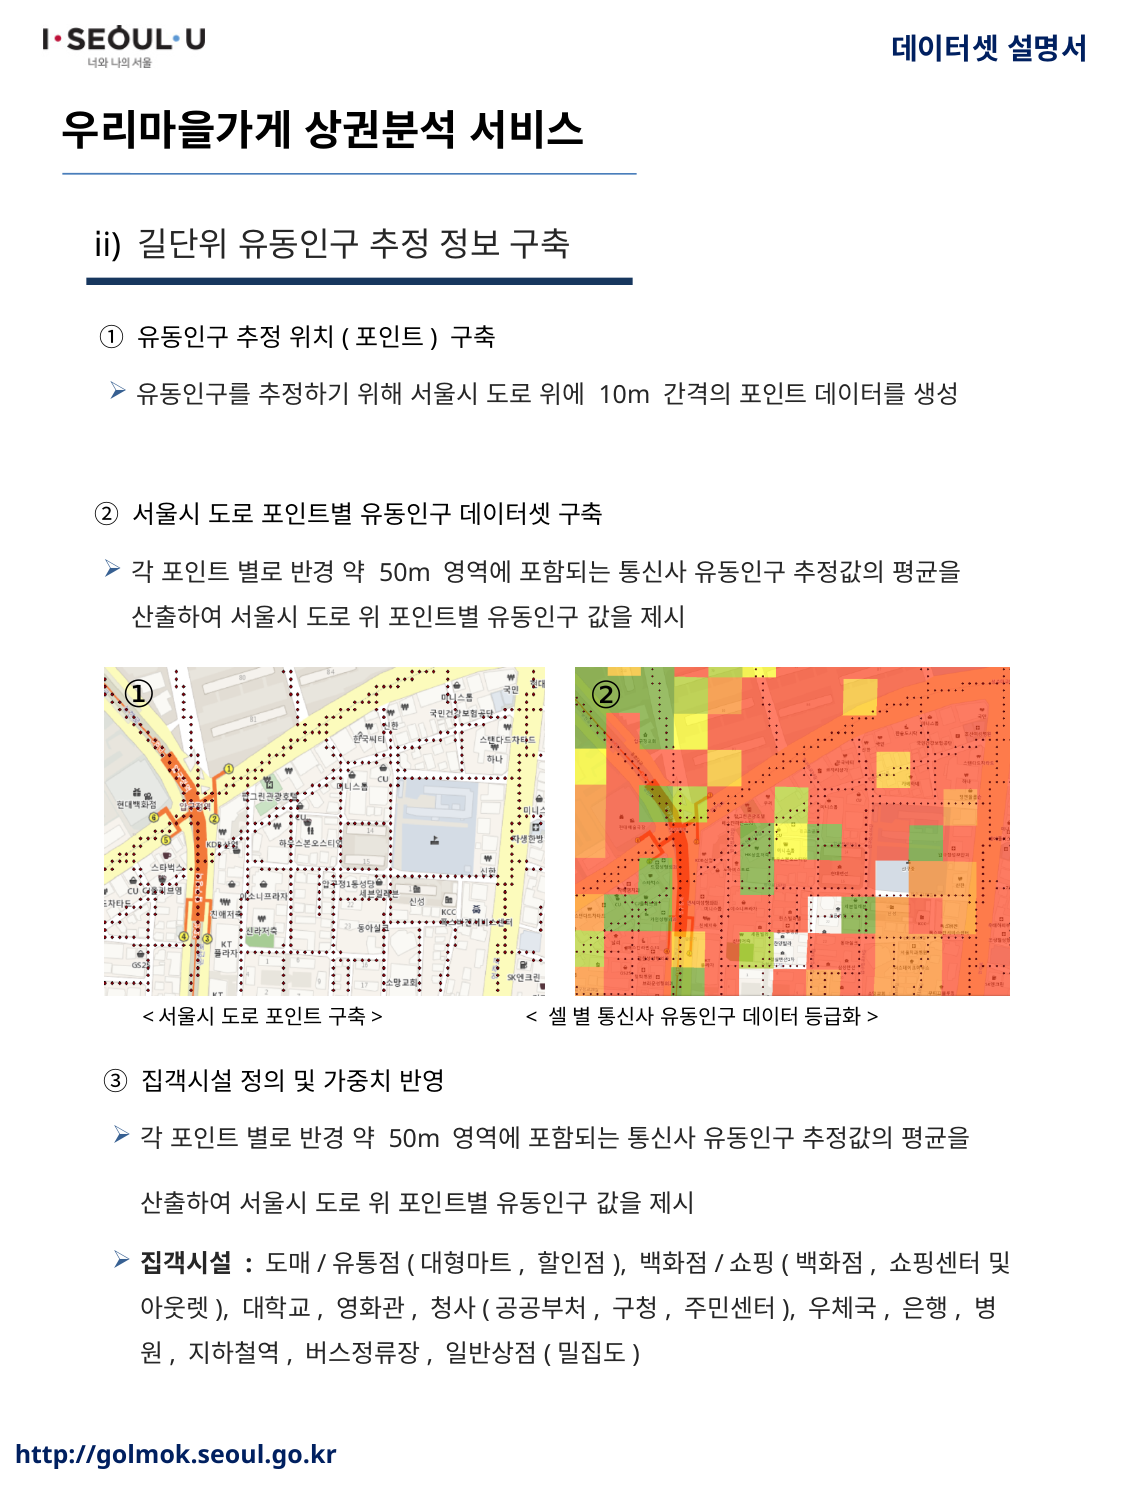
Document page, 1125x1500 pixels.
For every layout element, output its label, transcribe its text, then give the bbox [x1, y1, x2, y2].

text_box ① [107, 662, 171, 666]
text_box [0, 0, 1125, 75]
text_box ⅰi) 길단위 유동인구 추정 정보 구축 [78, 215, 999, 271]
text_box ② 서울시 도로 포인트별 유동인구 데이터셋 구축 각 포인트 별로 반경 약 50m 영역에 포함되는 통신사 유동인구 추정값의 평균을 산출하여 서울시 도로 위 포인트별 유동인구 값을 제시 [72, 476, 1028, 639]
text_box ③ 집객시설 정의 및 가중치 반영 각 포인트 별로 반경 약 50m 영역에 포함되는 통신사 유동인구 추정값의 평균을 산출하여 서울시 도로 위 포인트별 유동인구 값을 제시 집객시설 : 도매/유통점(대형마트, 할인점), 백화점/쇼핑(백화점, 쇼핑센터 및 아웃렛), 대학교, 영화관, 청사(공공부처, 구청, 주민센터), 우체국, 은행, 병원, 지하철역, 버스정류장, 일반상점(밀집도) [81, 1042, 1037, 1433]
text_box [84, 275, 635, 287]
text_box <서울시 도로 포인트 구축> < 셀 별 통신사 유동인구 데이터 등급화> [105, 996, 1008, 1036]
picture [575, 667, 1010, 997]
picture [104, 667, 545, 997]
text_box ① 유동인구 추정 위치(포인트) 구축 유동인구를 추정하기 위해 서울시 도로 위에 10m 간격의 포인트 데이터를 생성 [78, 299, 1033, 417]
